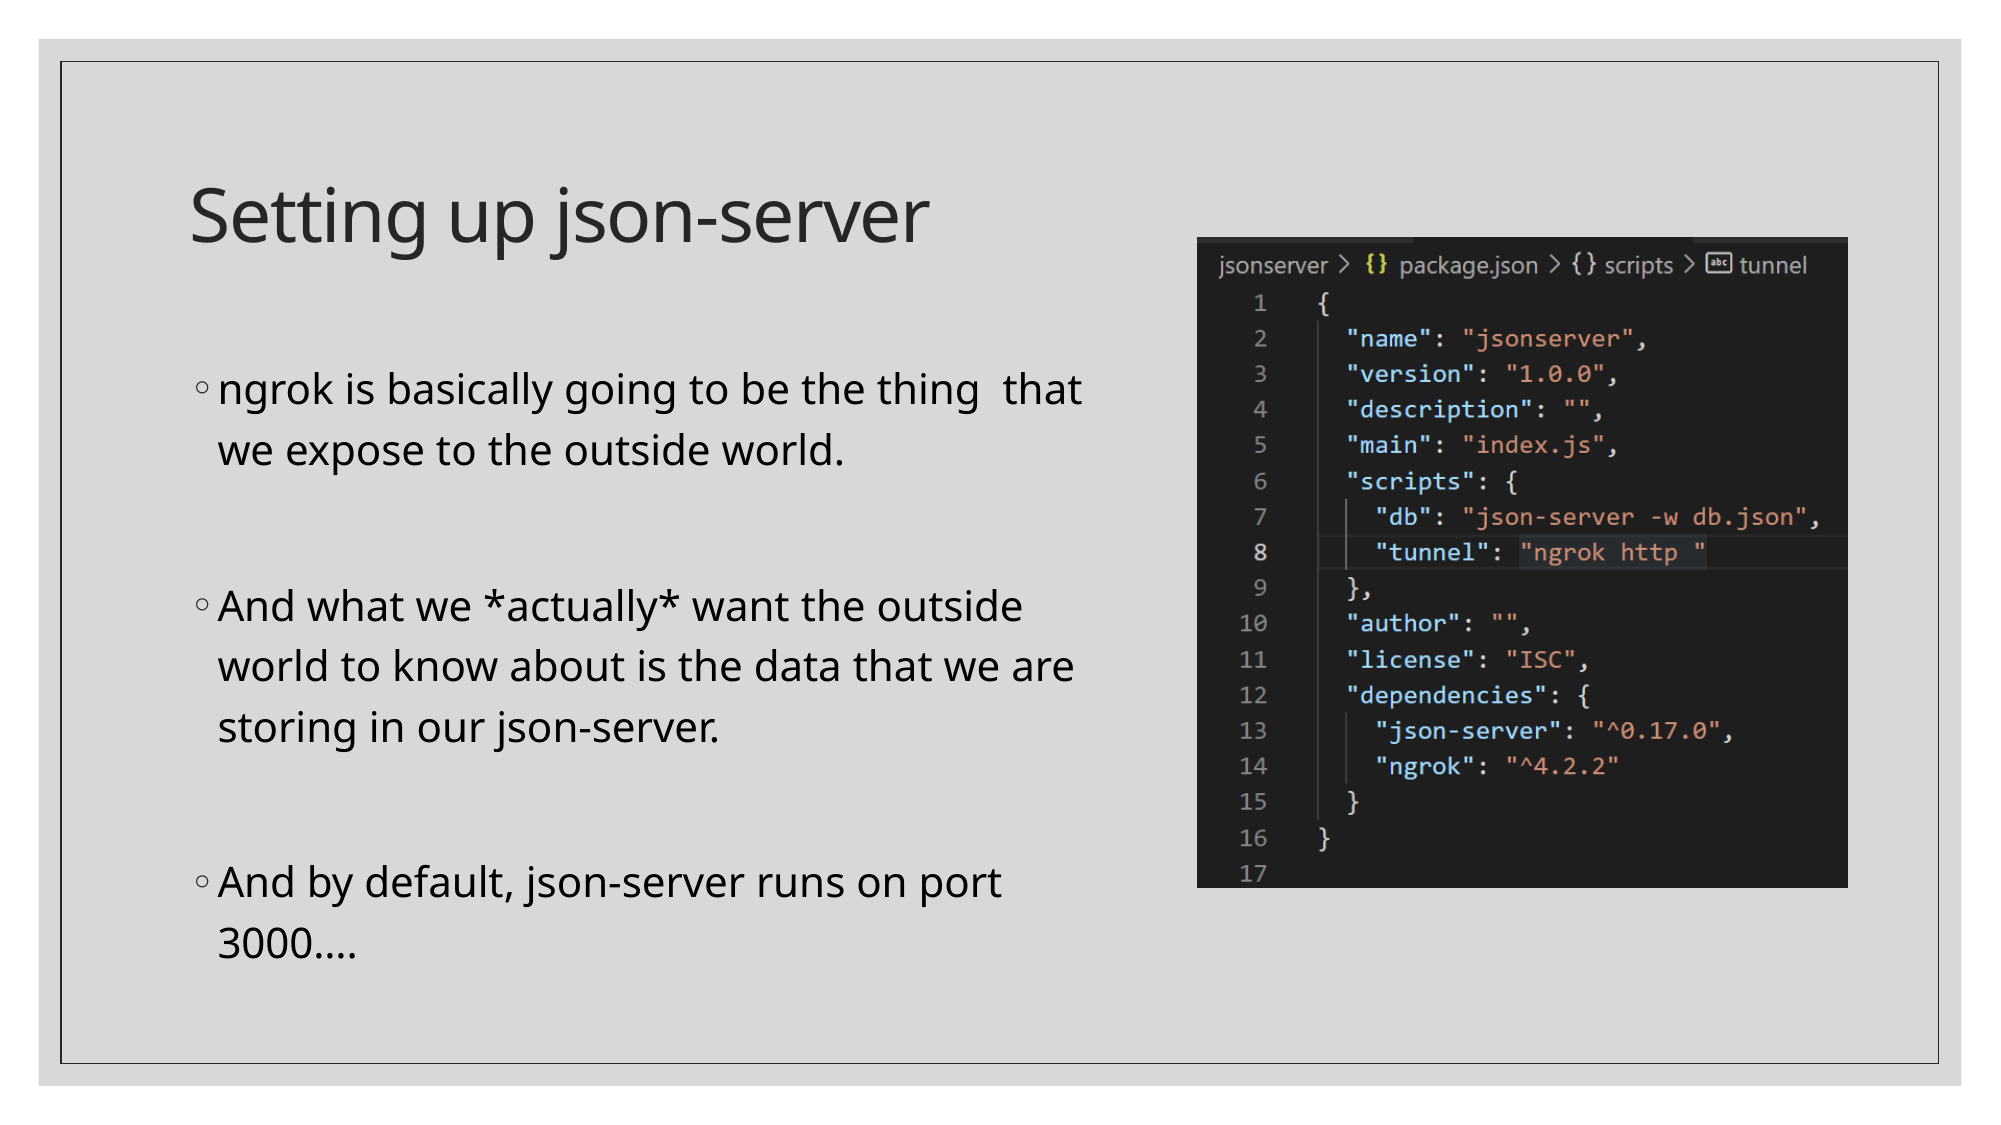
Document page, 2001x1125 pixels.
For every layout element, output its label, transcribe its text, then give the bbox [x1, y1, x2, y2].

picture [1197, 237, 1848, 888]
title Setting up json-server [174, 105, 1825, 331]
list ngrok is basically going to be the thing that we expose to the outside world. And what we *actually* want the outside world to know about is the data that we are storing in our json-server. And by default, json-server runs on port 3000…. [174, 345, 1155, 977]
